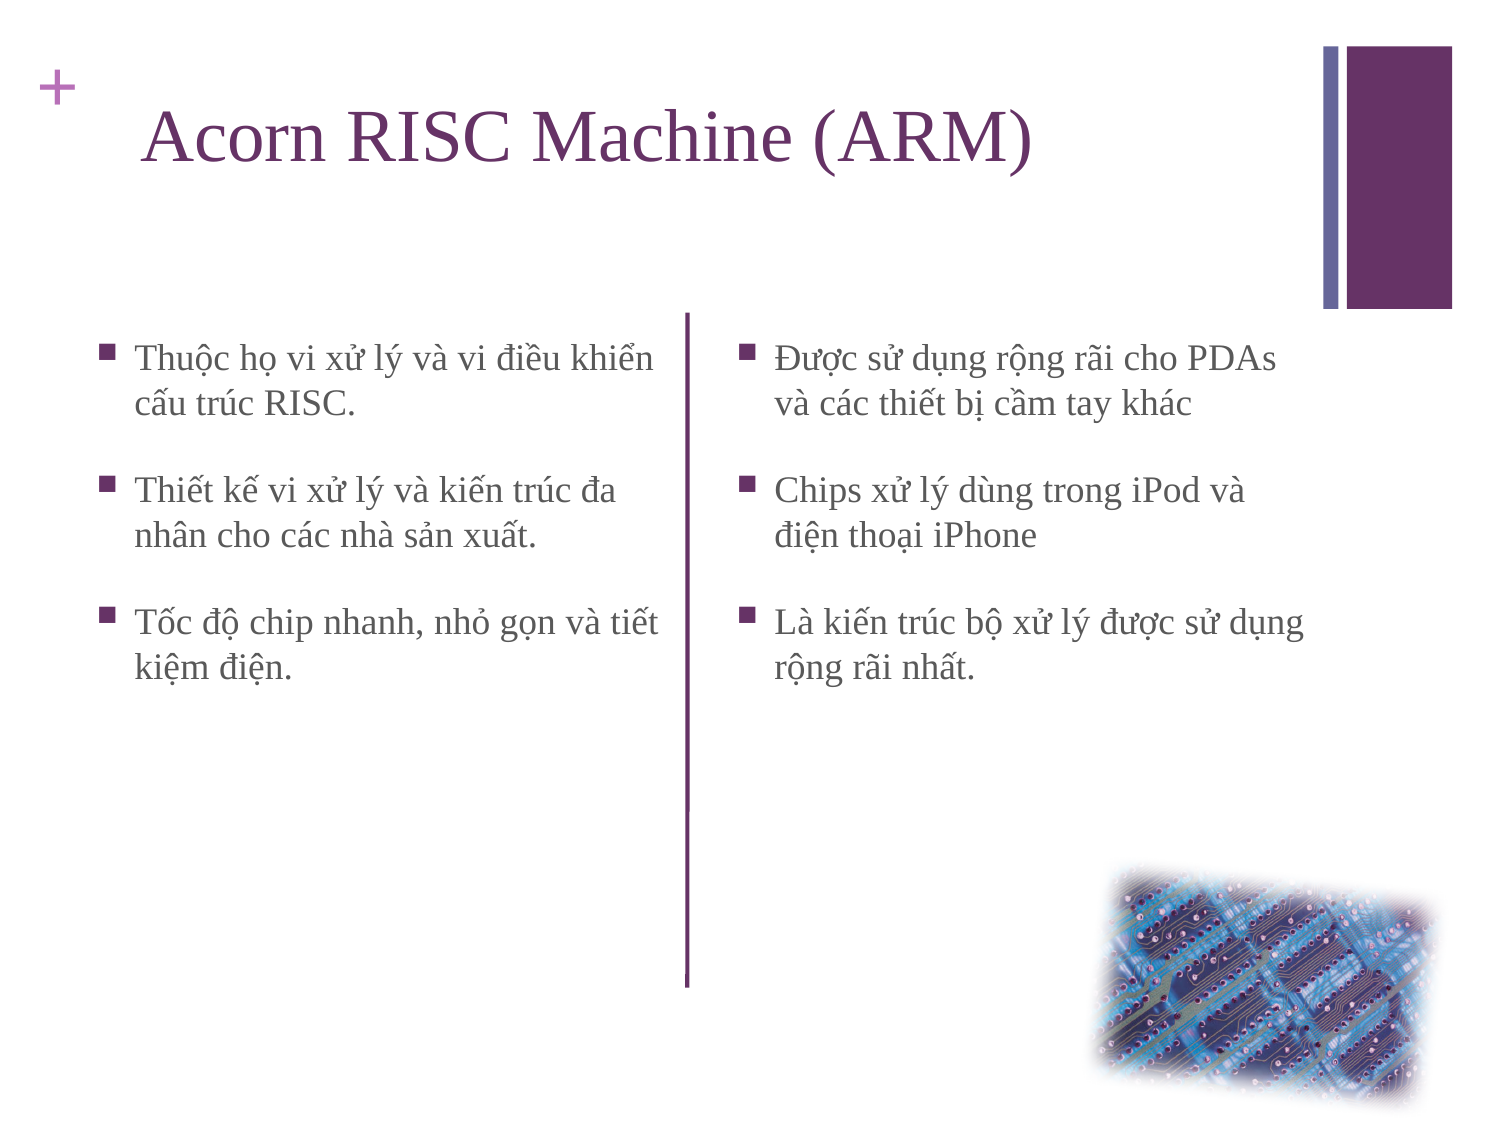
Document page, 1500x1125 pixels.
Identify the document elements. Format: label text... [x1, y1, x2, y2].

picture [1086, 867, 1445, 1107]
title Acorn RISC Machine (ARM) [125, 79, 1322, 263]
list Được sử dụng rộng rãi cho PDAs và các thiết bị cầm tay khác Chips xử lý dùng trong iPod và điện thoại iPhone Là kiến trúc bộ xử lý được sử dụng rộng rãi nhất. [721, 325, 1322, 1005]
list Thuộc họ vi xử lý và vi điều khiển cấu trúc RISC. Thiết kế vi xử lý và kiến trúc đa nhân cho các nhà sản xuất. Tốc độ chip nhanh, nhỏ gọn và tiết kiệm điện. [81, 325, 682, 1005]
